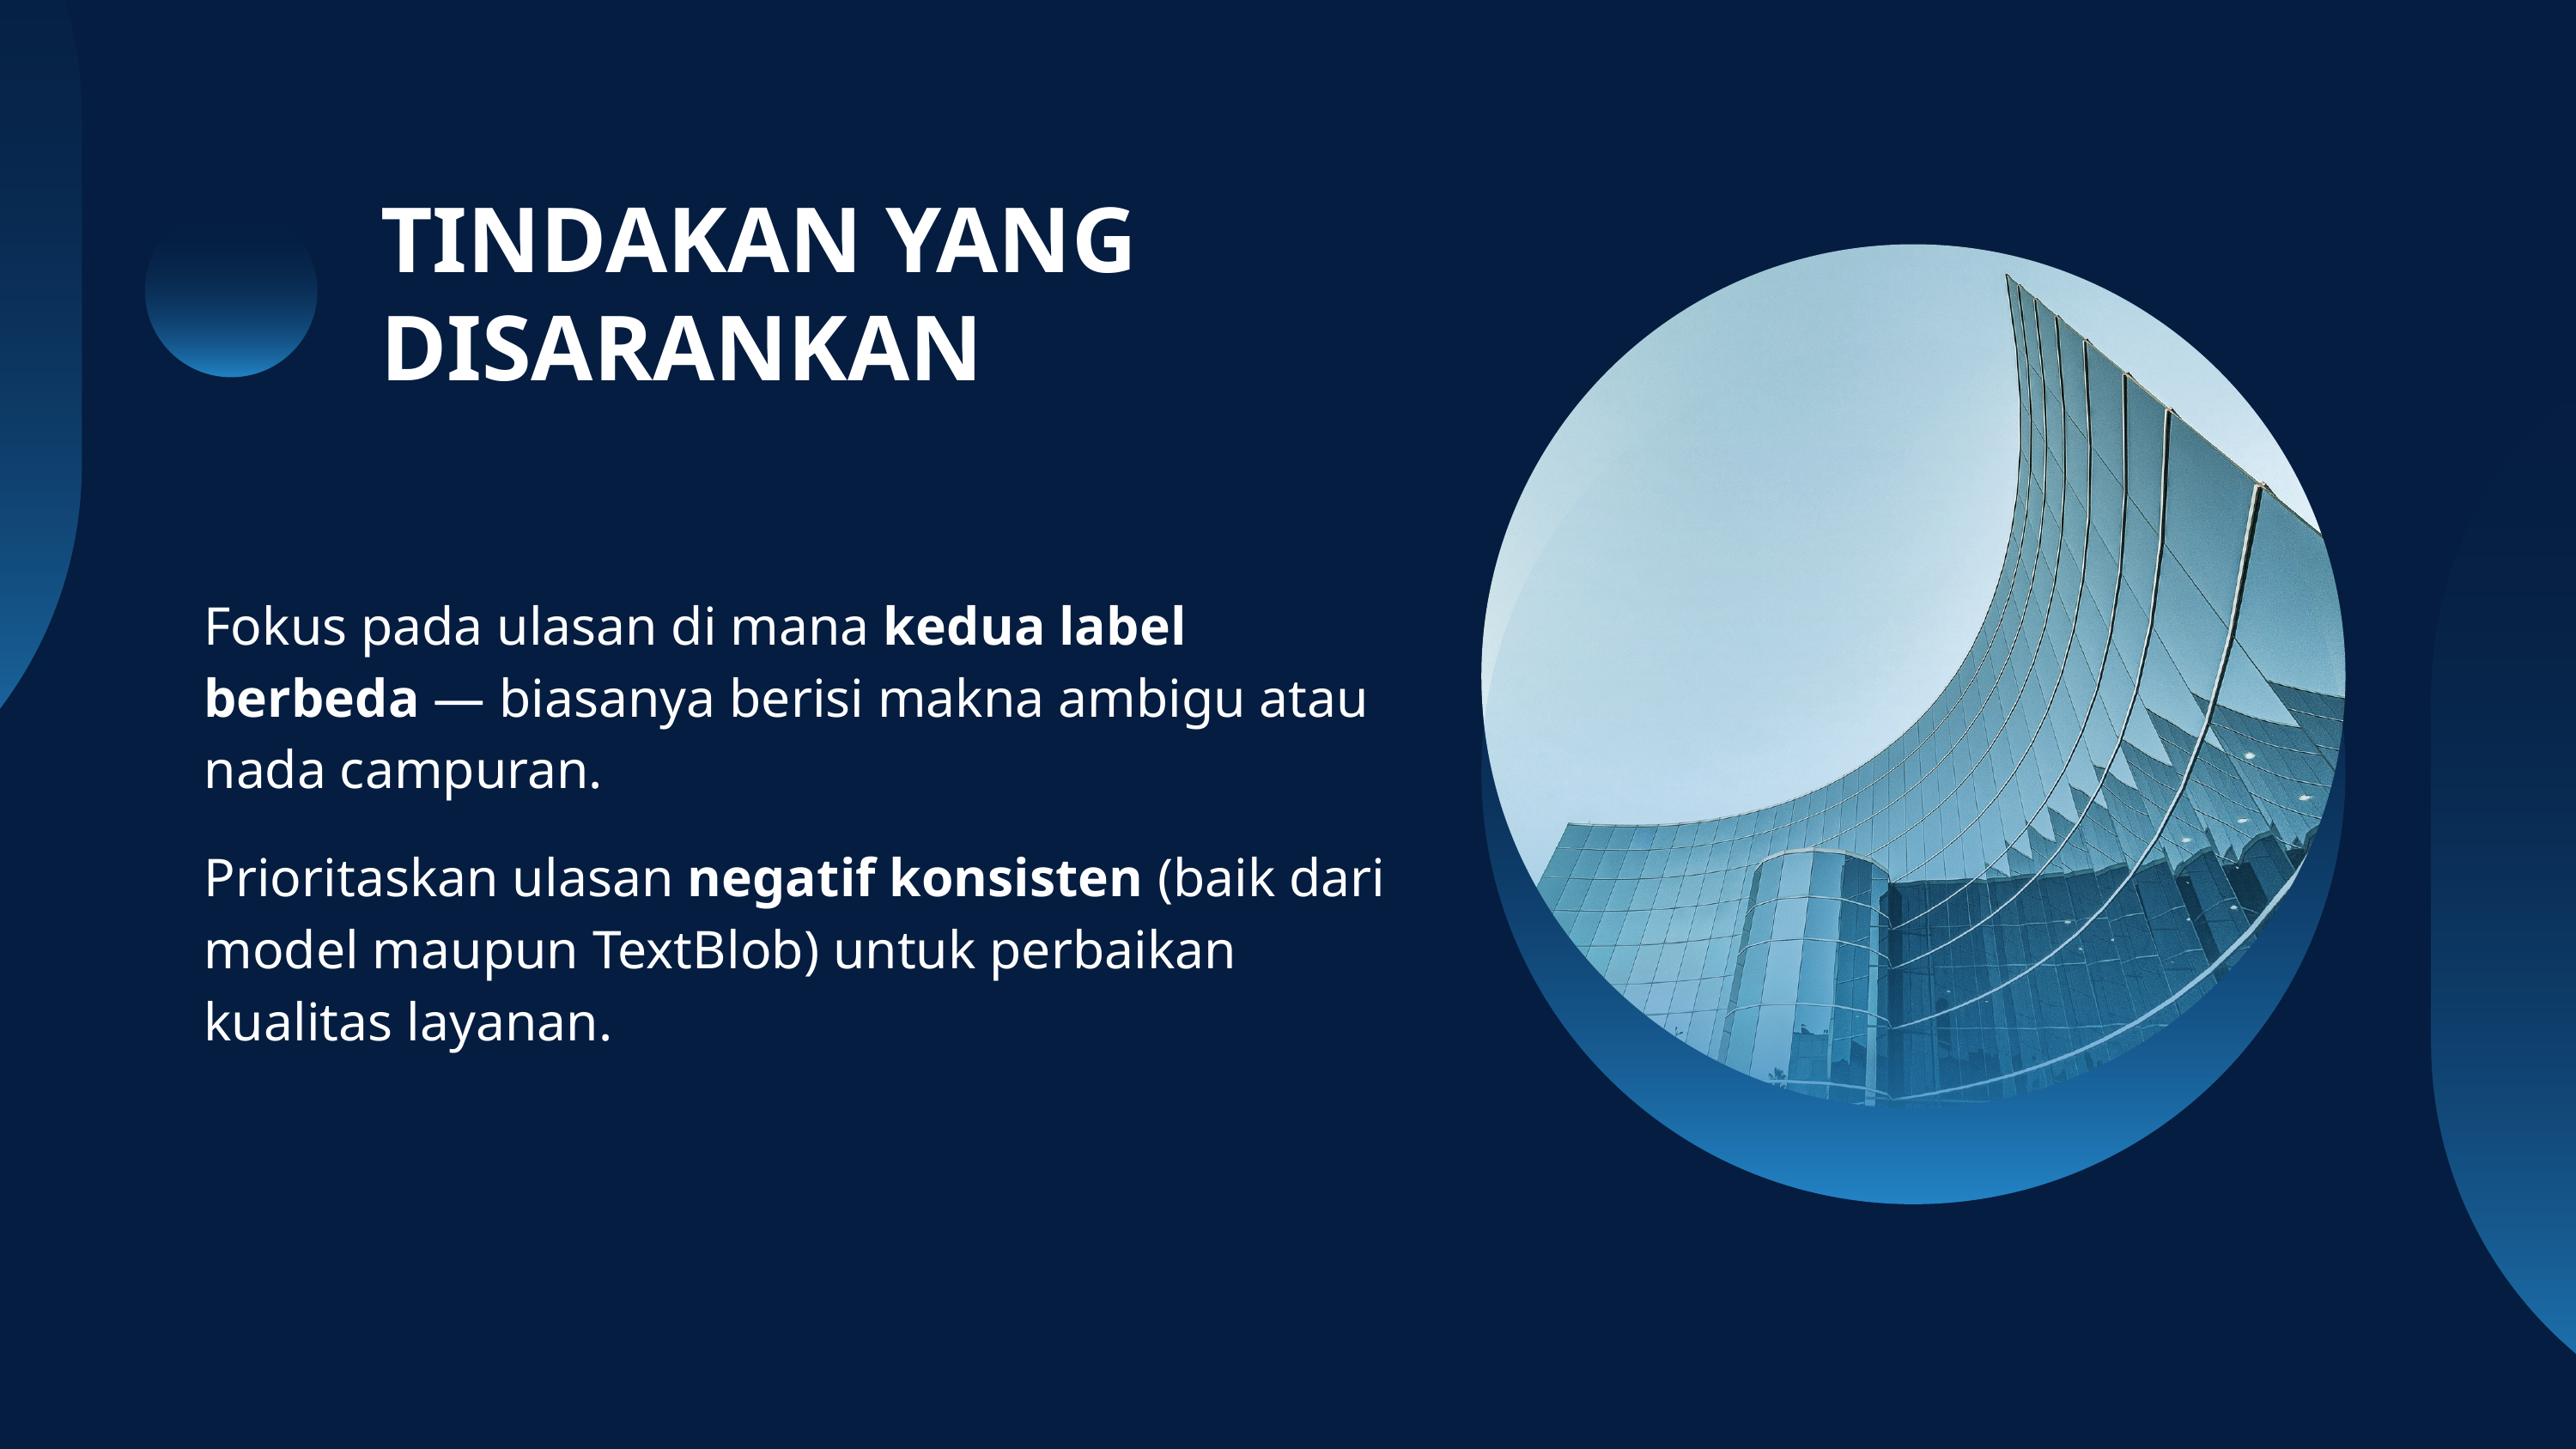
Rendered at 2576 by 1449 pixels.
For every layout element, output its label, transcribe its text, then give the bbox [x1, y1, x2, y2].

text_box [0, 0, 82, 870]
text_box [1480, 340, 2346, 1205]
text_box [2430, 290, 2576, 1449]
text_box TINDAKAN YANG DISARANKAN [380, 183, 1661, 399]
text_box Prioritaskan ulasan negatif konsisten (baik dari model maupun TextBlob) untuk perbaikan kualitas layanan. [204, 834, 1396, 1052]
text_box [1480, 244, 2346, 340]
text_box Fokus pada ulasan di mana kedua label berbeda — biasanya berisi makna ambigu atau nada campuran. [204, 583, 1396, 800]
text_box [144, 204, 318, 378]
